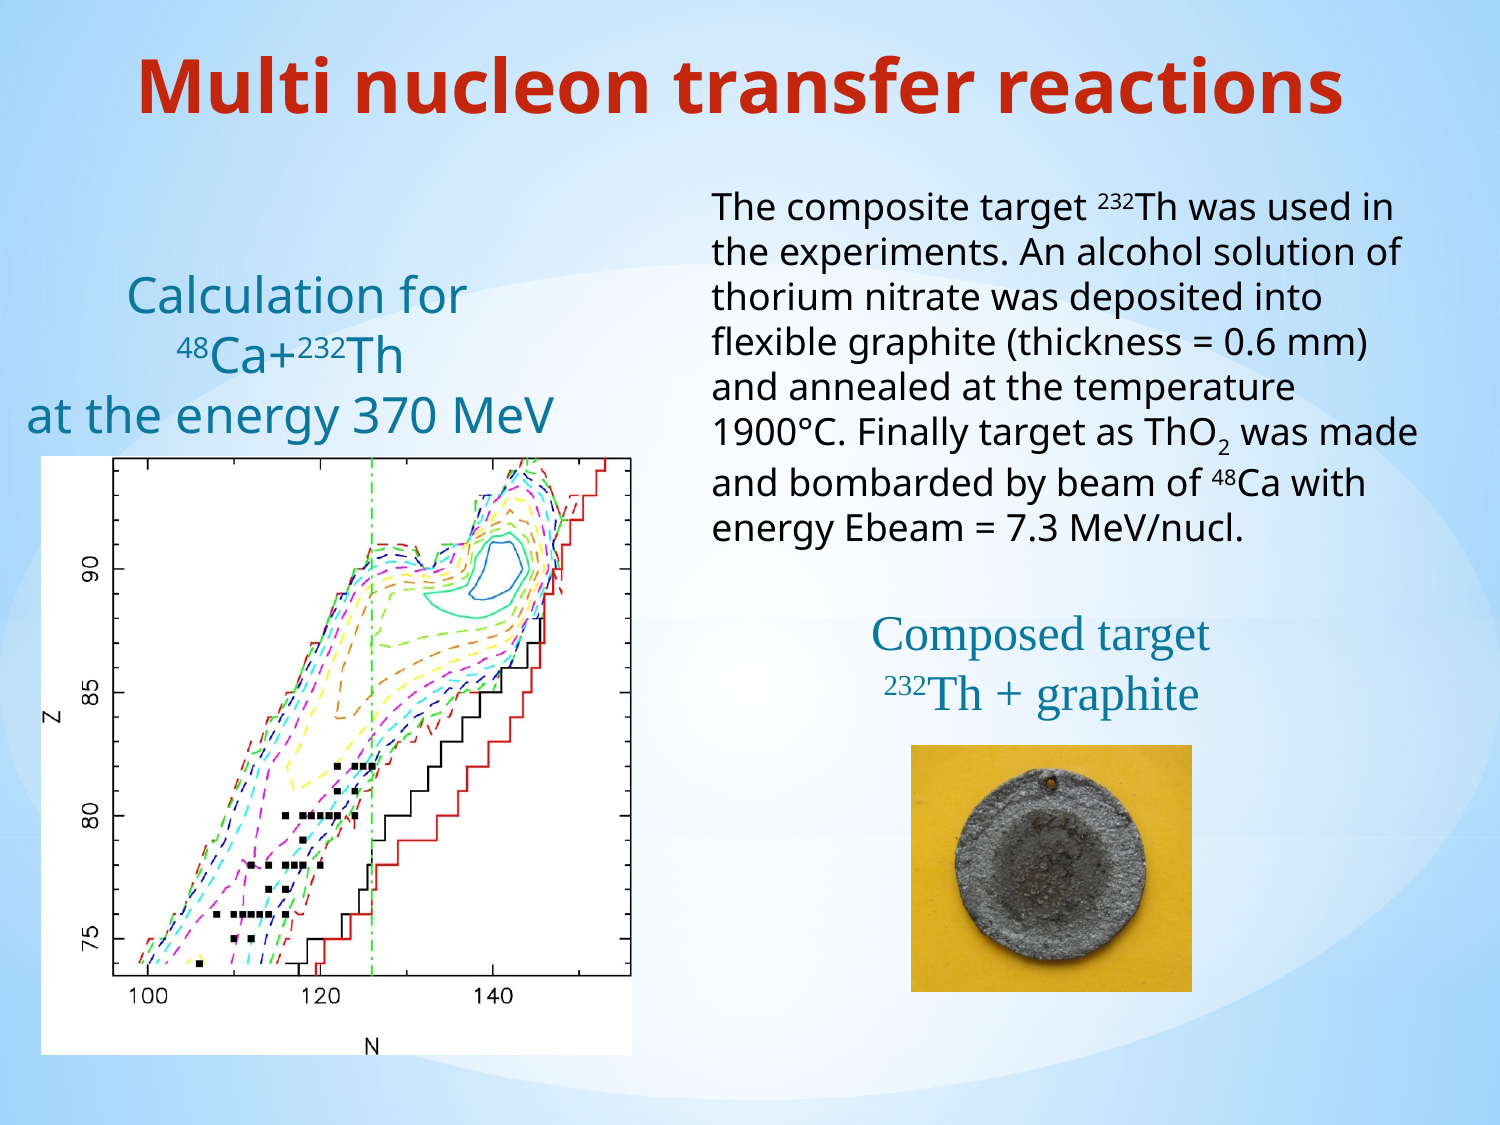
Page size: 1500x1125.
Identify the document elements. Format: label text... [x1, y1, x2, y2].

text_box Calculation for 48Ca+232Th at the energy 370 MeV [0, 255, 595, 451]
text_box Multi nucleon transfer reactions [0, 30, 1500, 136]
text_box The composite target 232Th was used in the experiments. An alcohol solution of thorium nitrate was deposited into flexible graphite (thickness = 0.6 mm) and annealed at the temperature 1900°C. Finally target as ThO2 was made and bombarded by beam of 48Ca with energy Ebeam = 7.3 MeV/nucl. [696, 175, 1441, 557]
picture [910, 745, 1192, 992]
text_box Composed target 232Th + graphite [856, 593, 1282, 728]
picture [40, 455, 632, 1055]
